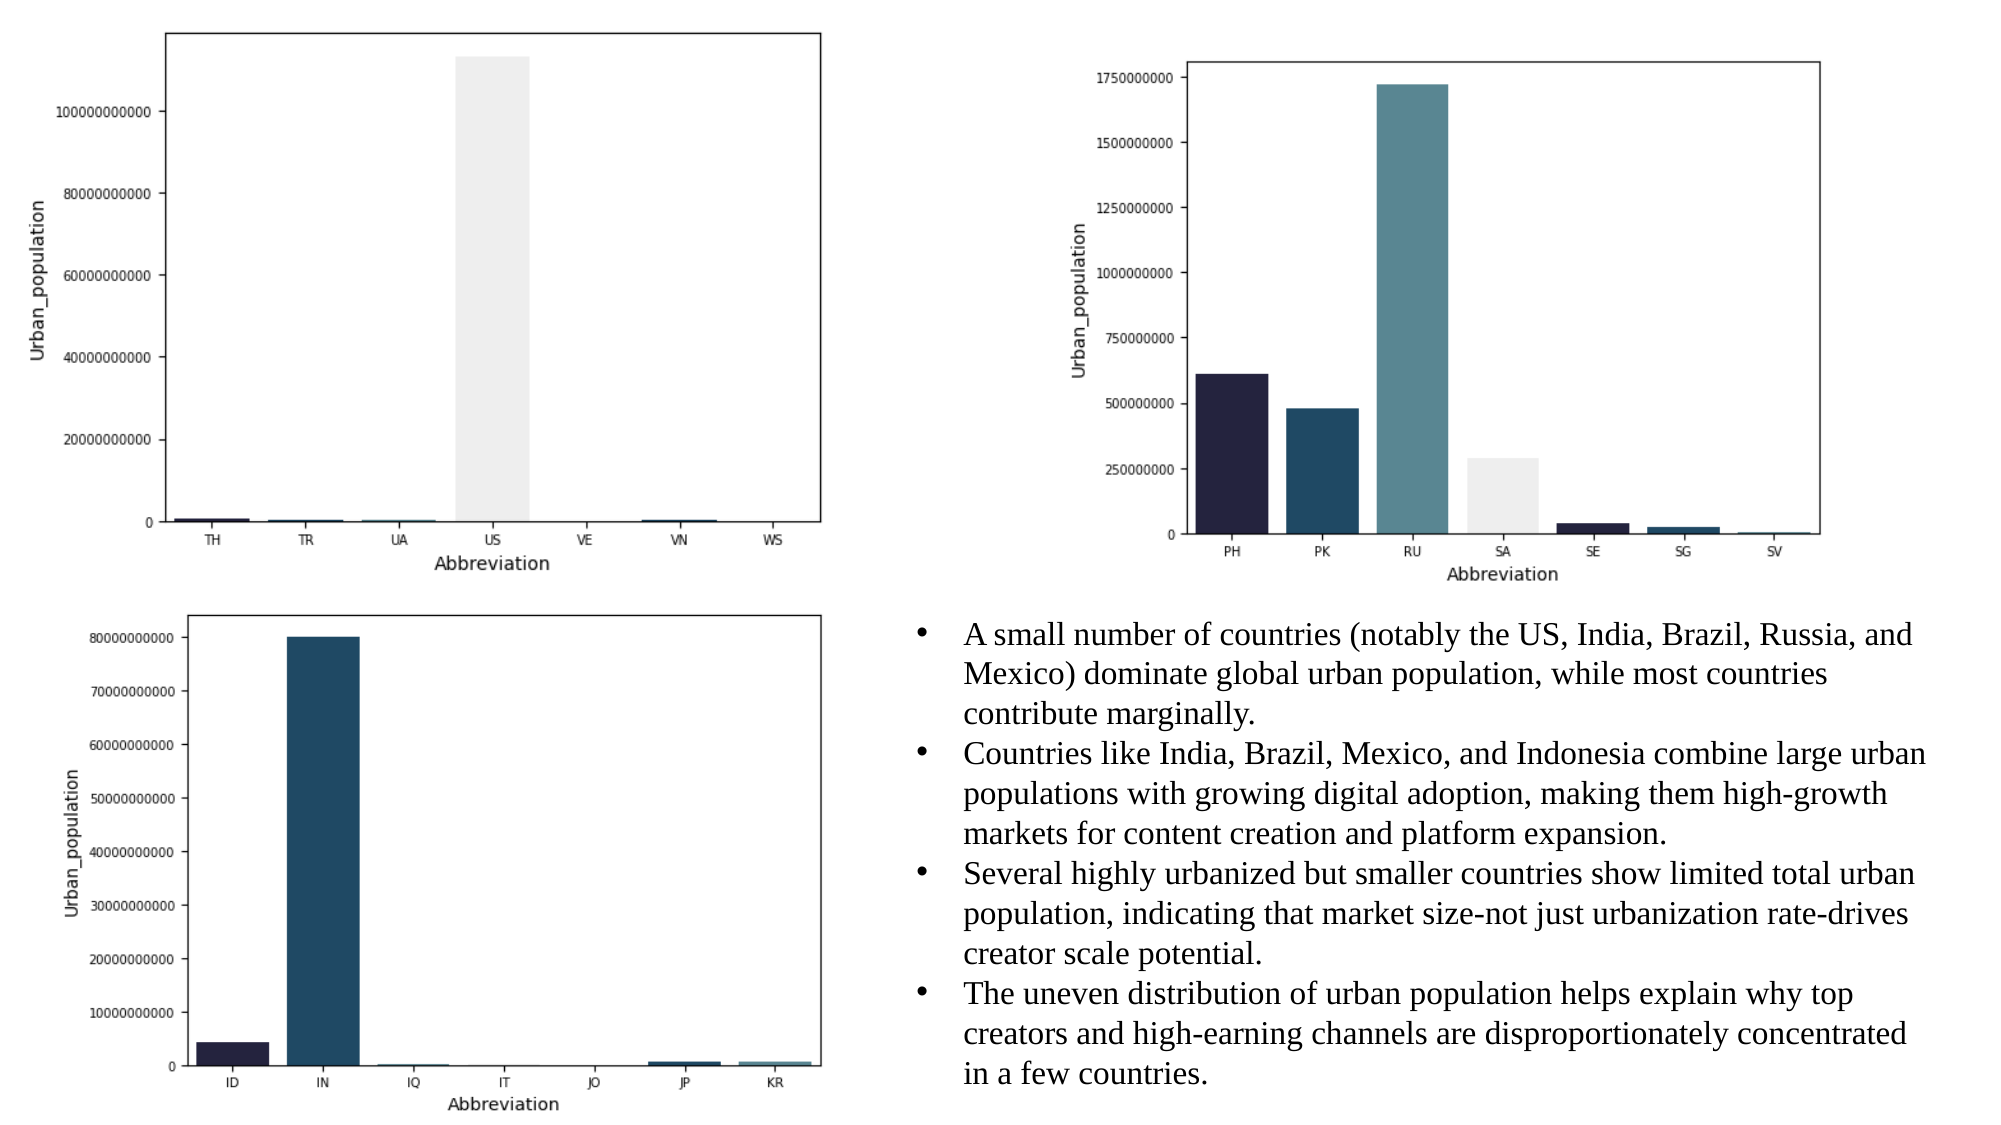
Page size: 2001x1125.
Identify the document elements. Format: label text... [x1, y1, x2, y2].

text_box A small number of countries (notably the US, India, Brazil, Russia, and Mexico) dominate global urban population, while most countries contribute marginally. Countries like India, Brazil, Mexico, and Indonesia combine large urban populations with growing digital adoption, making them high-growth markets for content creation and platform expansion. Several highly urbanized but smaller countries show limited total urban population, indicating that market size-not just urbanization rate-drives creator scale potential. The uneven distribution of urban population helps explain why top creators and high-earning channels are disproportionately concentrated in a few countries. [901, 604, 1949, 1099]
picture [1058, 49, 1832, 596]
picture [51, 603, 832, 1125]
picture [16, 20, 832, 586]
